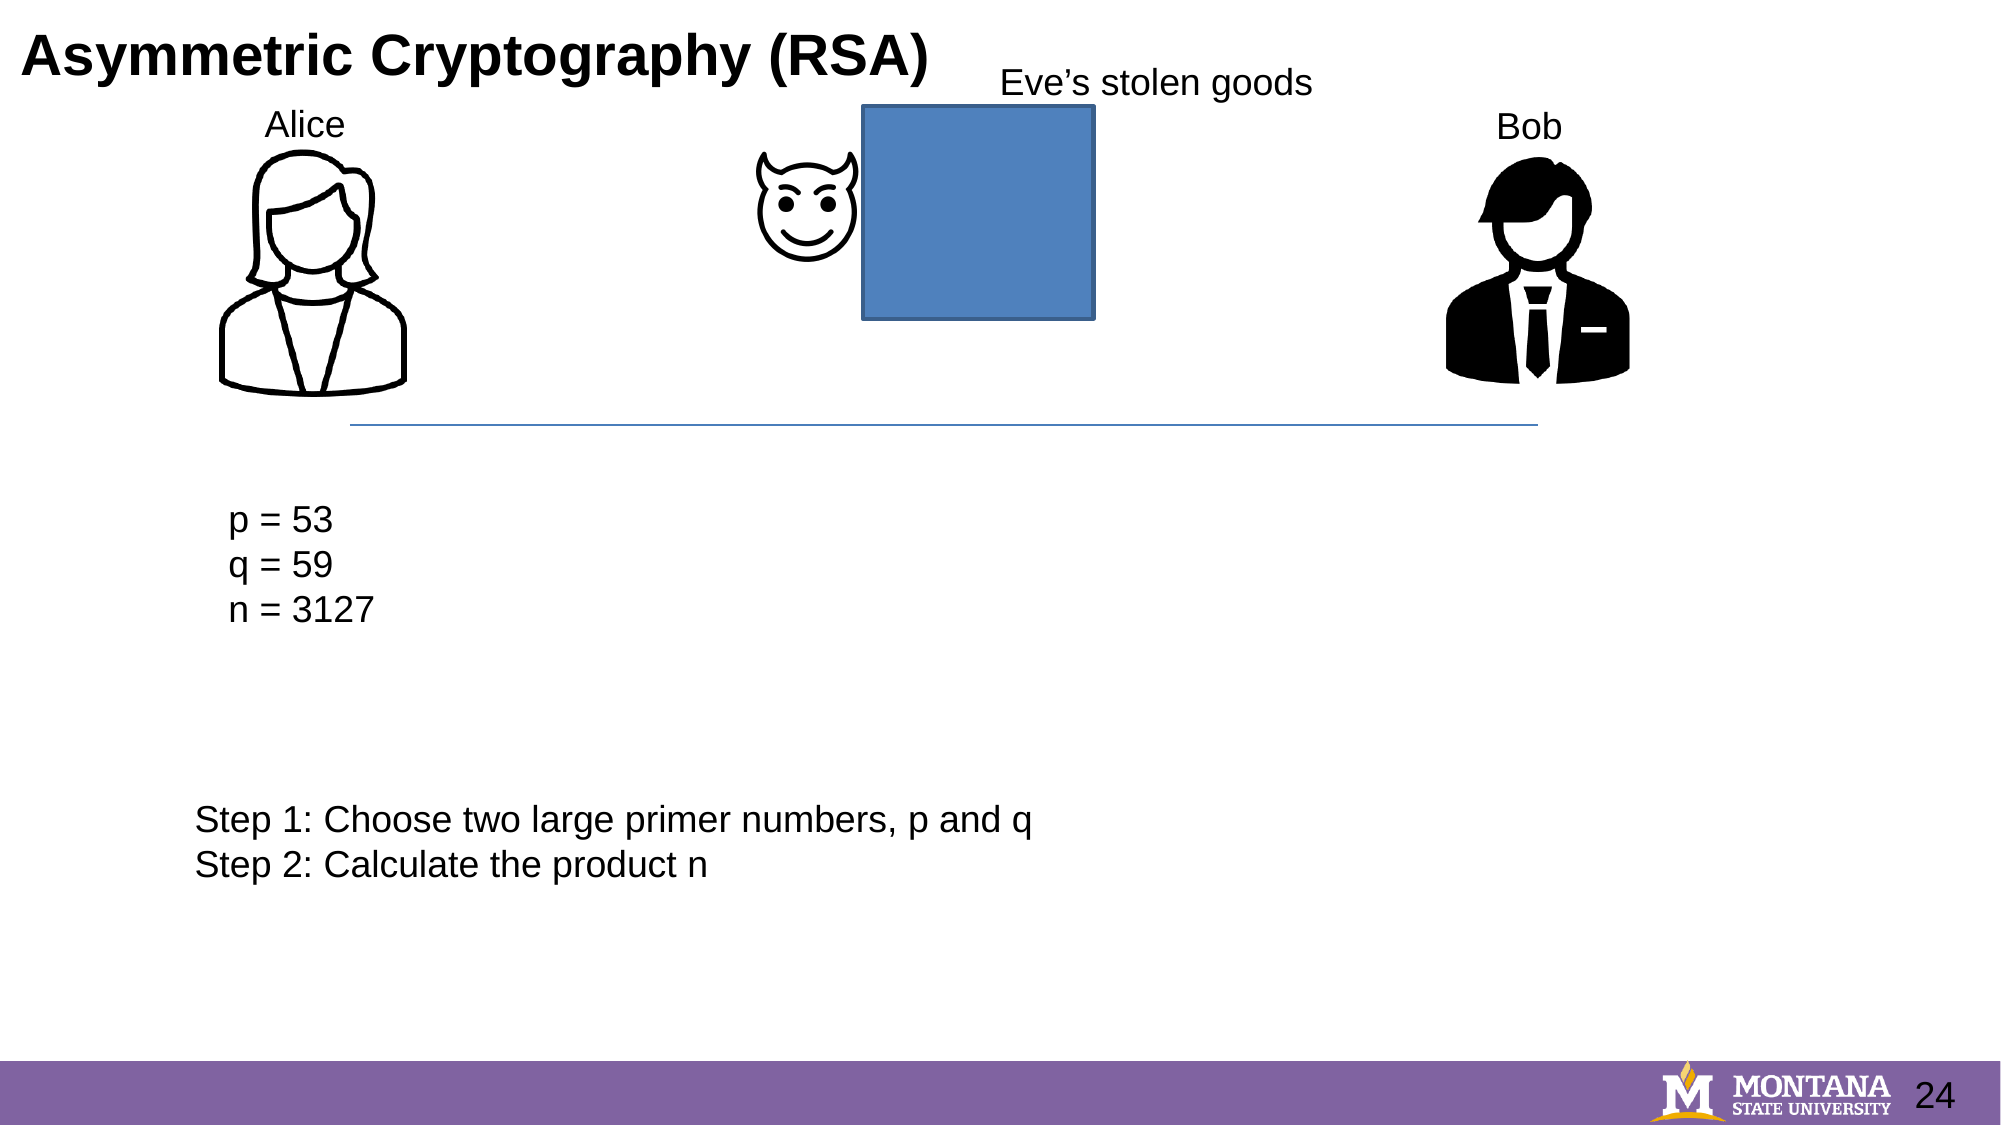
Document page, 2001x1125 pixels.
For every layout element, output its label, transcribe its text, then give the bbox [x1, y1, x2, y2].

text_box Alice [249, 92, 788, 153]
text_box Asymmetric Cryptography (RSA) [5, 9, 956, 95]
text_box p = 53 q = 59 n = 3127 [213, 487, 390, 638]
picture [1650, 1060, 1891, 1122]
text_box Bob [1481, 94, 2000, 155]
text_box Step 1: Choose two large primer numbers, p and q Step 2: Calculate the product n [179, 787, 1049, 938]
text_box [861, 104, 1096, 321]
slide_number 24 [1887, 1072, 1994, 1125]
picture [162, 124, 463, 426]
text_box Eve’s stolen goods [984, 50, 1329, 111]
picture [744, 149, 870, 276]
picture [1399, 131, 1676, 407]
